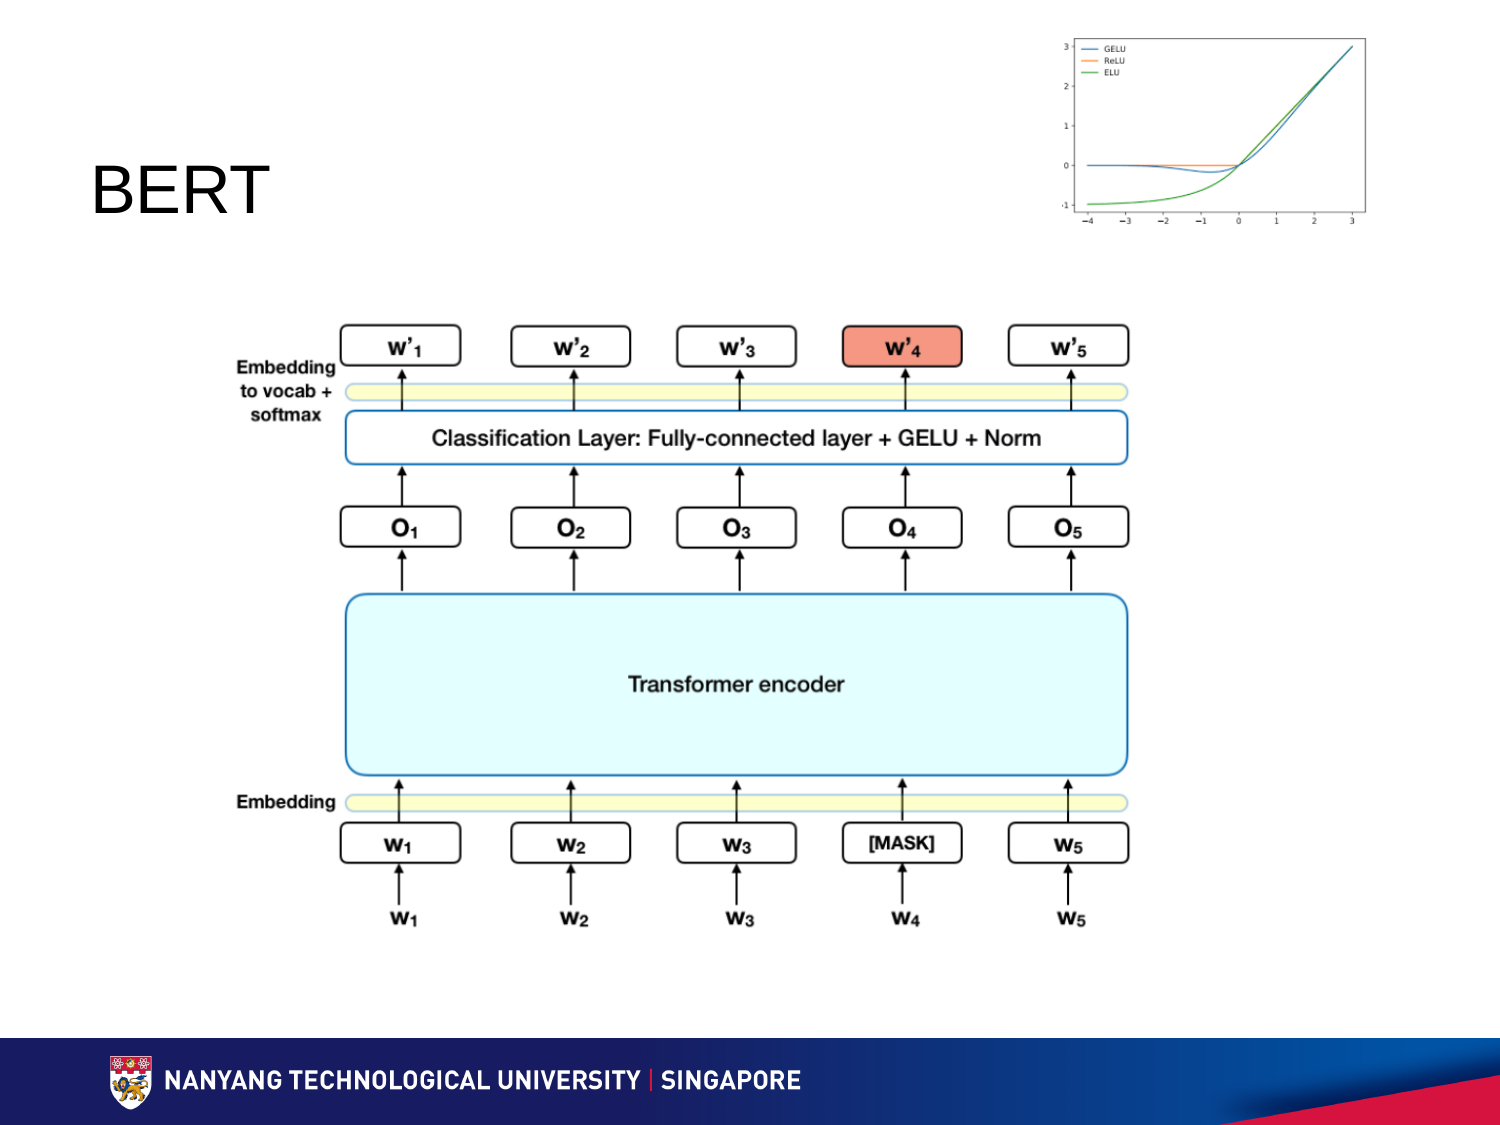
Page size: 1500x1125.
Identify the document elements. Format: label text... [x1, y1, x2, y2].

title BERT [75, 92, 1425, 280]
picture [1062, 37, 1368, 226]
picture [224, 312, 1147, 938]
picture [0, 1038, 1500, 1125]
